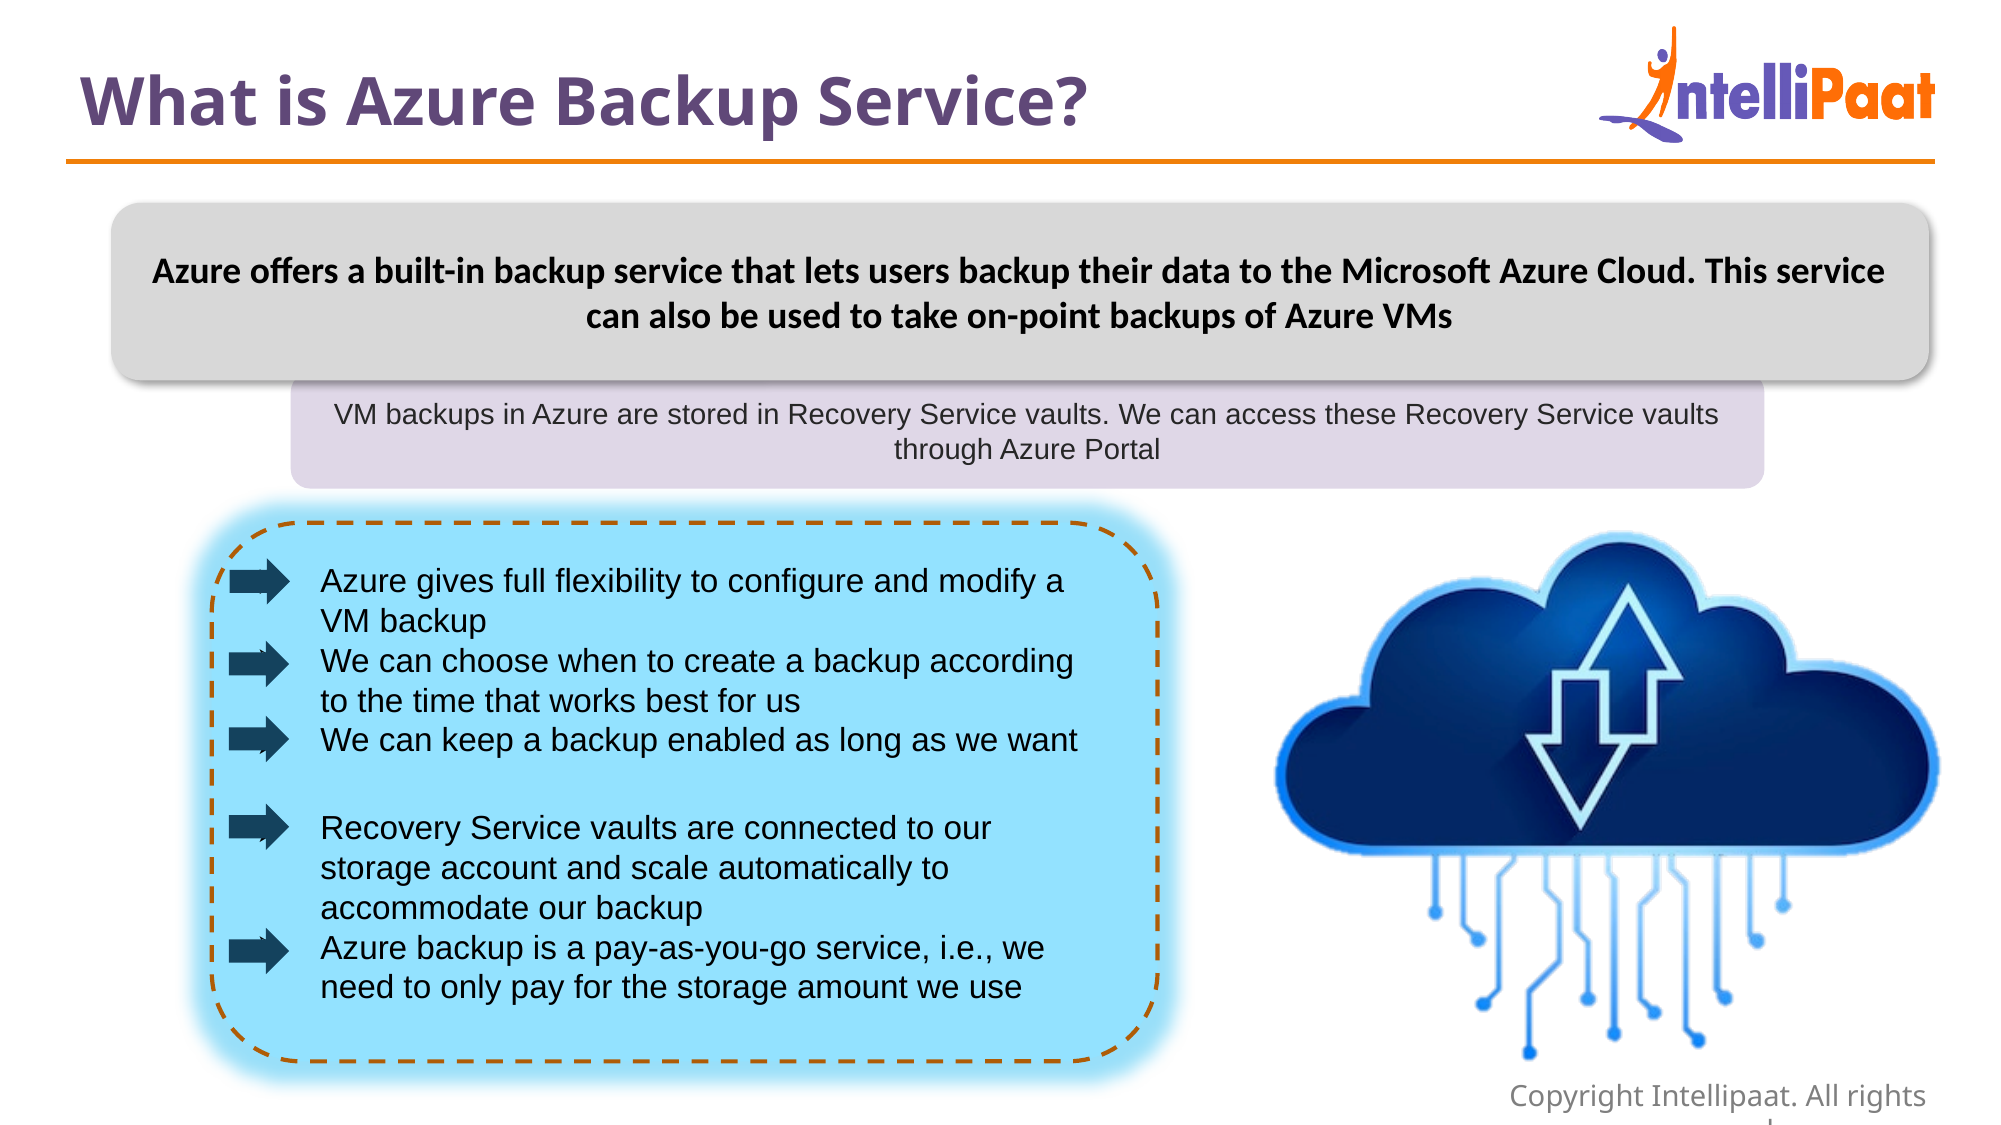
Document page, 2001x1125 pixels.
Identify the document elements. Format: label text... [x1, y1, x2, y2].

text_box [226, 925, 292, 977]
text_box [226, 638, 292, 690]
picture [1599, 26, 1935, 143]
text_box VM backups in Azure are stored in Recovery Service vaults. We can access these Recovery Service vaults through Azure Portal [288, 391, 1767, 440]
text_box Azure gives full flexibility to configure and modify a VM backup We can choose when to create a backup according to the time that works best for us We can keep a backup enabled as long as we want Recovery Service vaults are connected to our storage account and scale automatically to accommodate our backup Azure backup is a pay-as-you-go service, i.e., we need to only pay for the storage amount we use [211, 522, 1158, 1062]
text_box [166, 440, 1877, 506]
text_box Azure offers a built-in backup service that lets users backup their data to the Microsoft Azure Cloud. This service can also be used to take on-point backups of Azure VMs [111, 202, 1929, 381]
picture [1263, 522, 1952, 1076]
text_box [226, 713, 292, 765]
text_box [226, 801, 292, 852]
text_box [227, 556, 293, 607]
text_box What is Azure Backup Service? [80, 35, 1501, 162]
